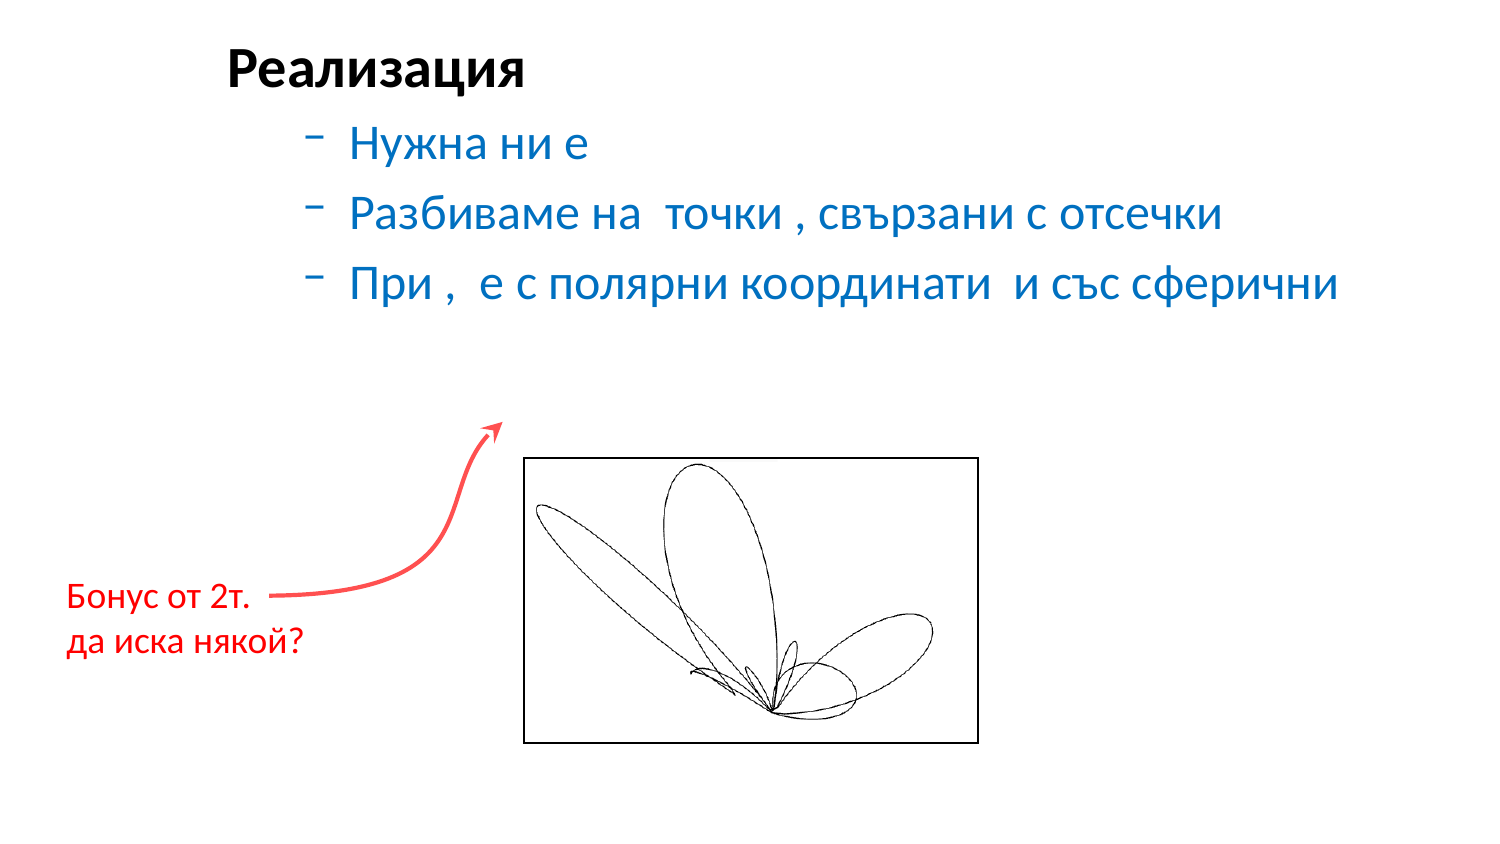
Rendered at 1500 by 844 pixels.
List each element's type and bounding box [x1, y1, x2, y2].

text_box [49, 421, 503, 670]
picture [524, 459, 978, 743]
